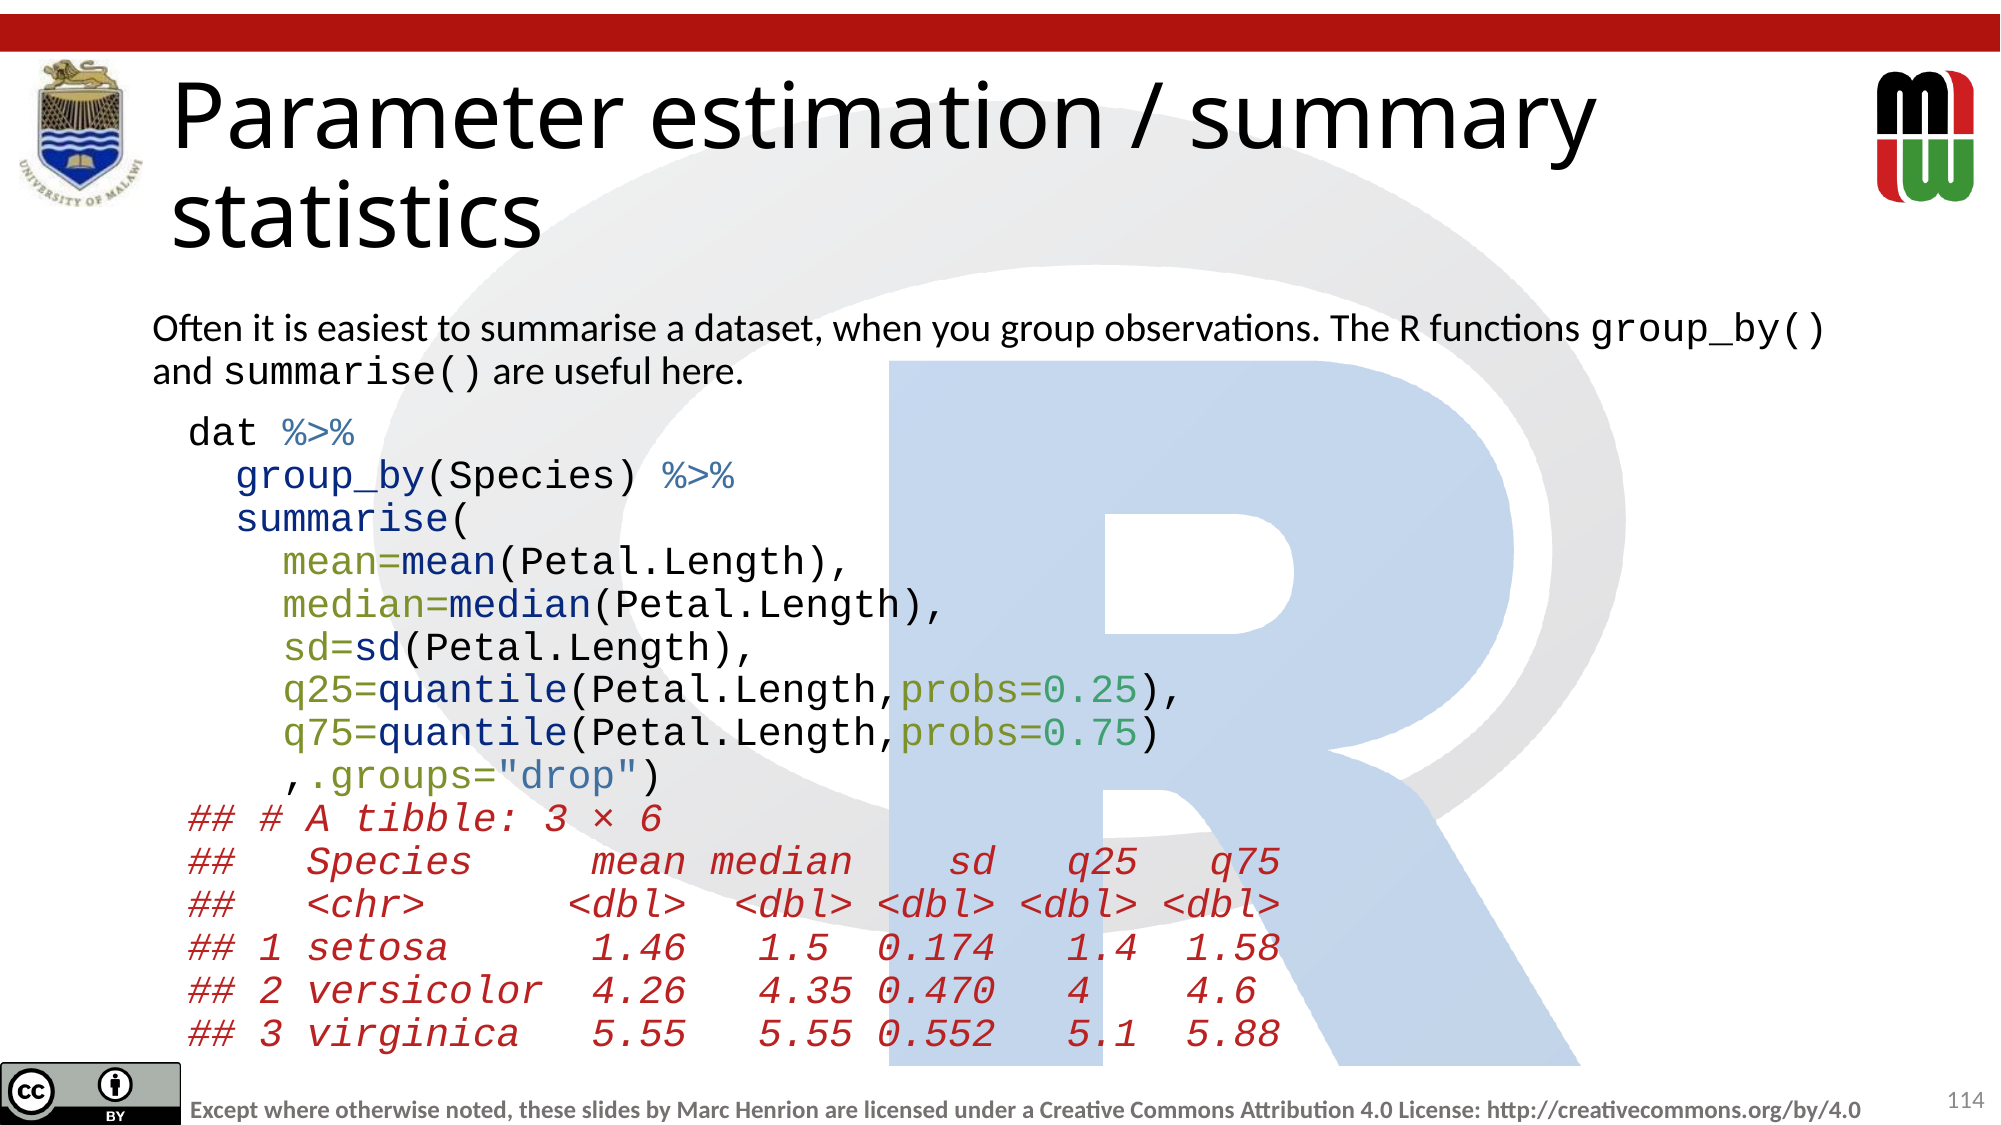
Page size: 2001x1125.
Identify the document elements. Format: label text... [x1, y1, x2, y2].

picture [0, 1062, 181, 1125]
list Often it is easiest to summarise a dataset, when you group observations. The R functions group_by() and summarise() are useful here. dat %>% group_by(Species) %>% summarise( mean=mean(Petal.Length), median=median(Petal.Length), sd=sd(Petal.Length), q25=quantile(Petal.Length,probs=0.25), q75=quantile(Petal.Length,probs=0.75) ,.groups="drop") ## # A tibble: 3 × 6 ## Species mean median sd q25 q75 ## <chr> <dbl> <dbl> <dbl> <dbl> <dbl> ## 1 setosa 1.46 1.5 0.174 1.4 1.58 ## 2 versicolor 4.26 4.35 0.470 4 4.6 ## 3 virginica 5.55 5.55 0.552 5.1 5.88 [137, 299, 1863, 1066]
slide_number 114 [1550, 1073, 2000, 1125]
picture [19, 59, 143, 207]
title Parameter estimation / summary statistics [155, 59, 1851, 278]
